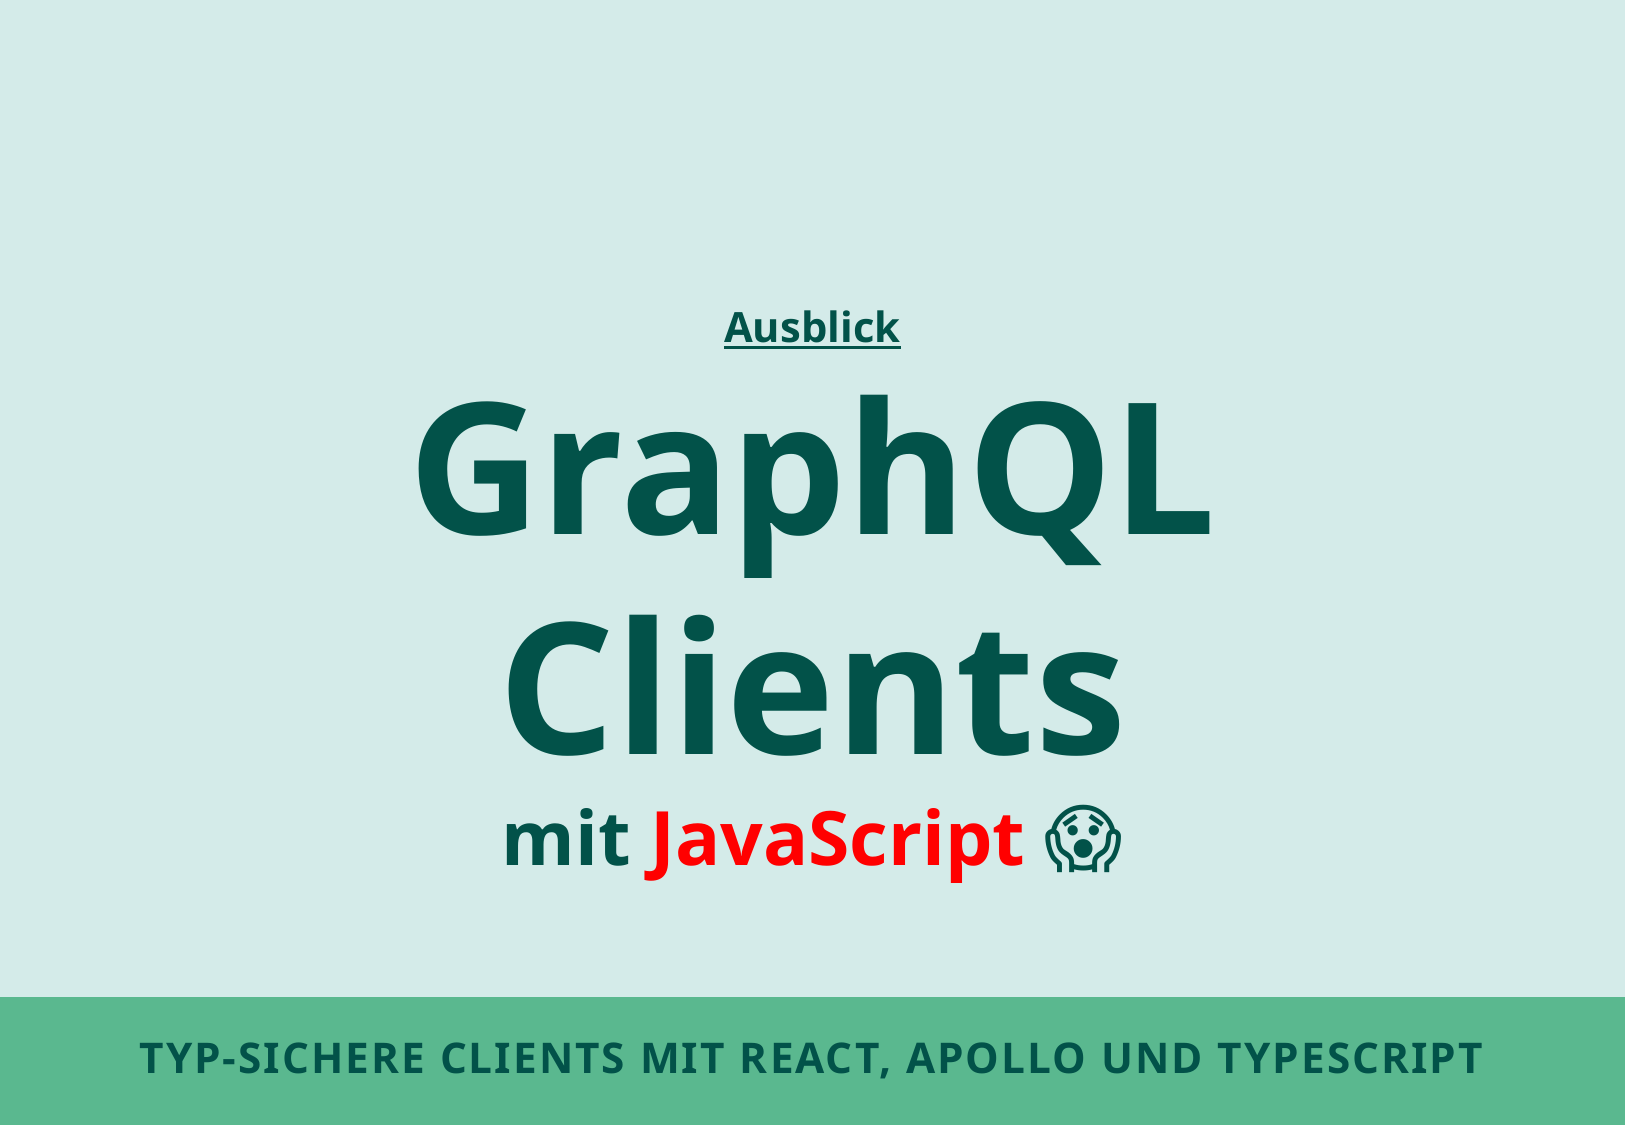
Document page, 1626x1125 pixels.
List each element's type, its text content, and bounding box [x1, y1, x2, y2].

title Typ-sichere Clients mit React, Apollo und TypeScript [0, 995, 1625, 1125]
text_box Ausblick GraphQL Clients mit JavaScript 😱 [393, 293, 1232, 889]
